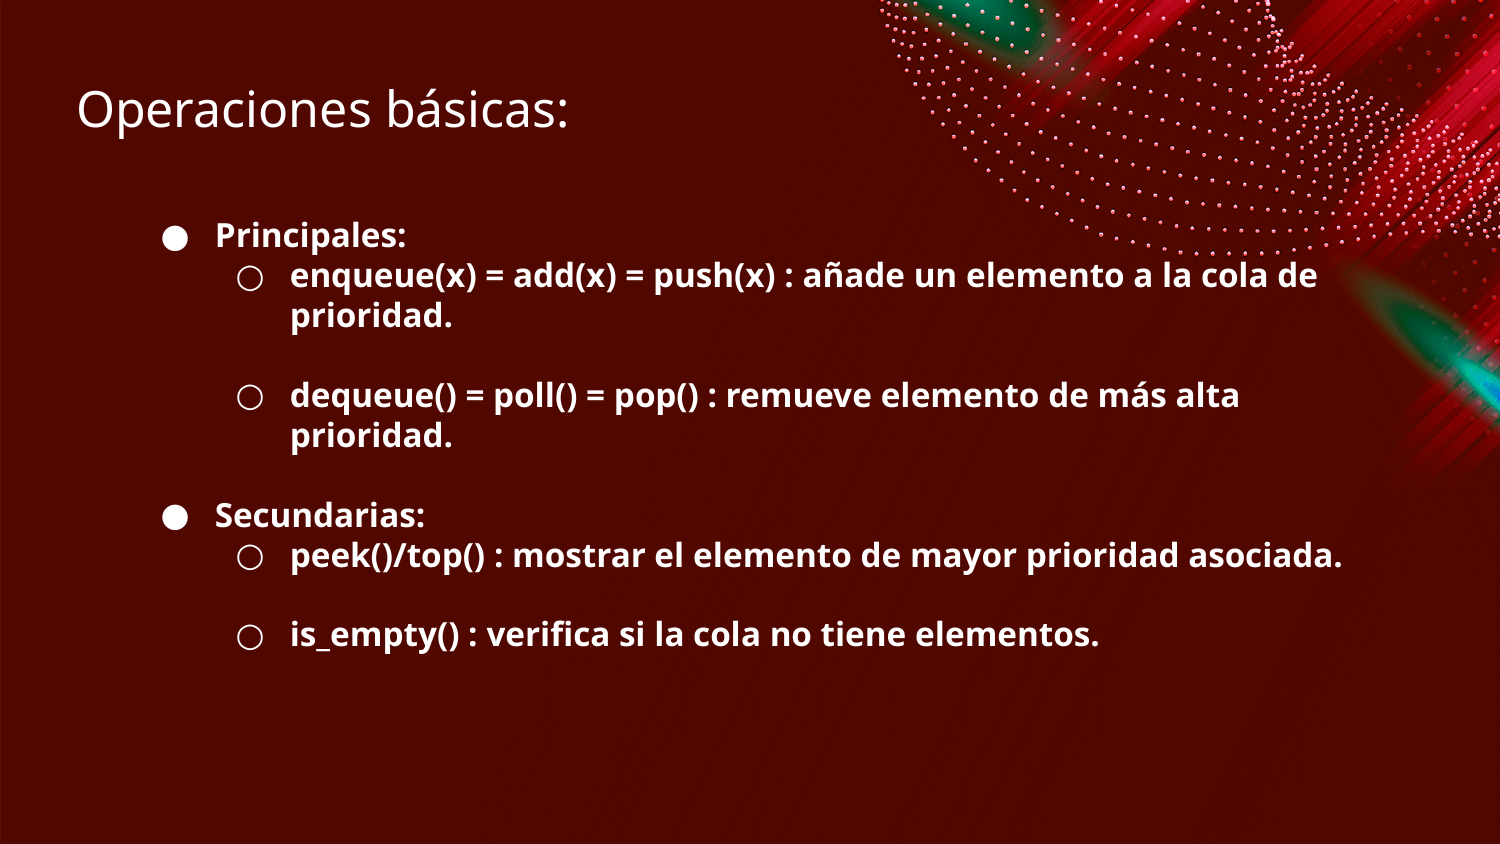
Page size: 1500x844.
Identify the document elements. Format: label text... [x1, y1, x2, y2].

picture [0, 0, 1500, 844]
subtitle Principales: enqueue(x) = add(x) = push(x) : añade un elemento a la cola de prioridad. dequeue() = poll() = pop() : remueve elemento de más alta prioridad. Secundarias: peek()/top() : mostrar el elemento de mayor prioridad asociada. is_empty() : verifica si la cola no tiene elementos. [124, 199, 1407, 782]
title Operaciones básicas: [61, 62, 735, 153]
